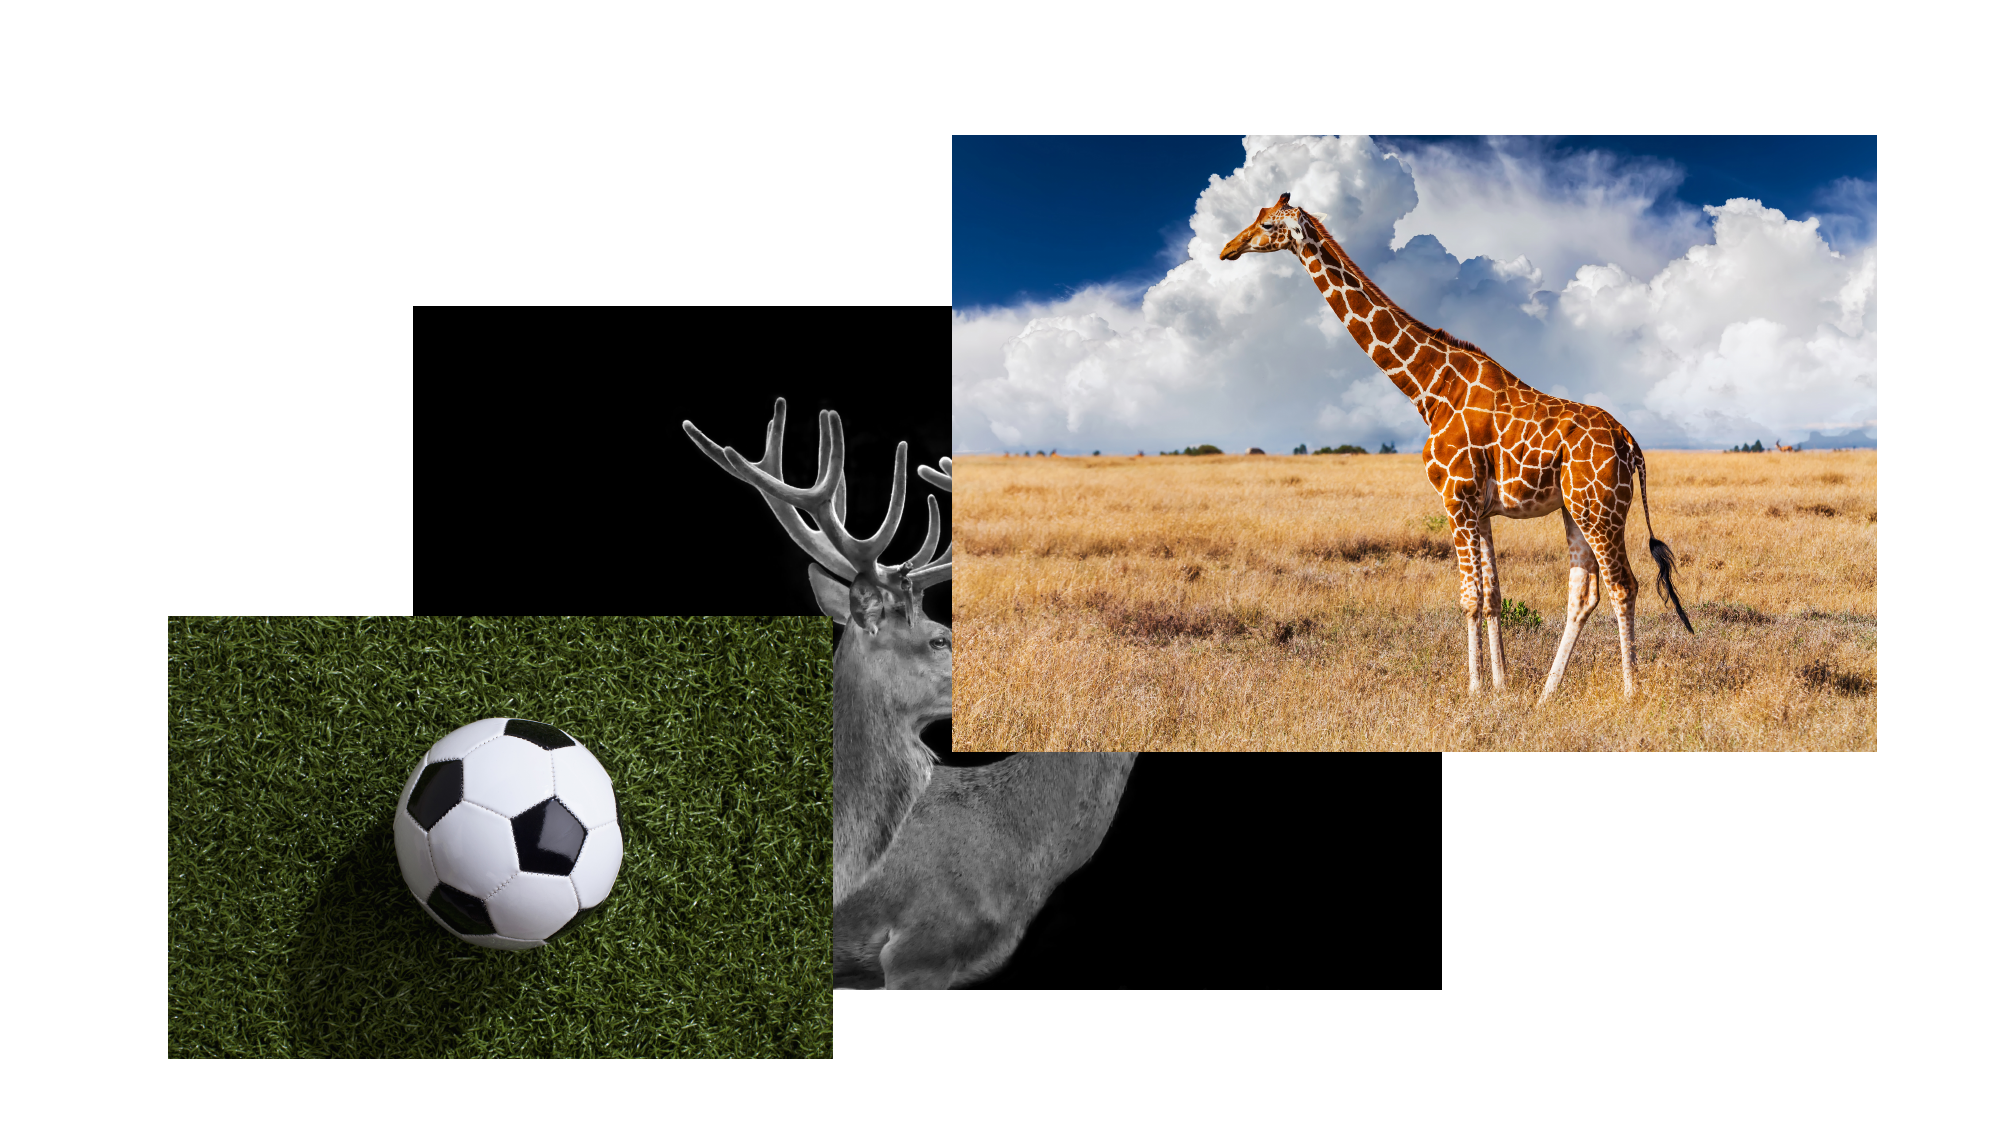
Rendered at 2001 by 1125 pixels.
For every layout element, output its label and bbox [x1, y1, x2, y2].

picture [167, 135, 1877, 1060]
